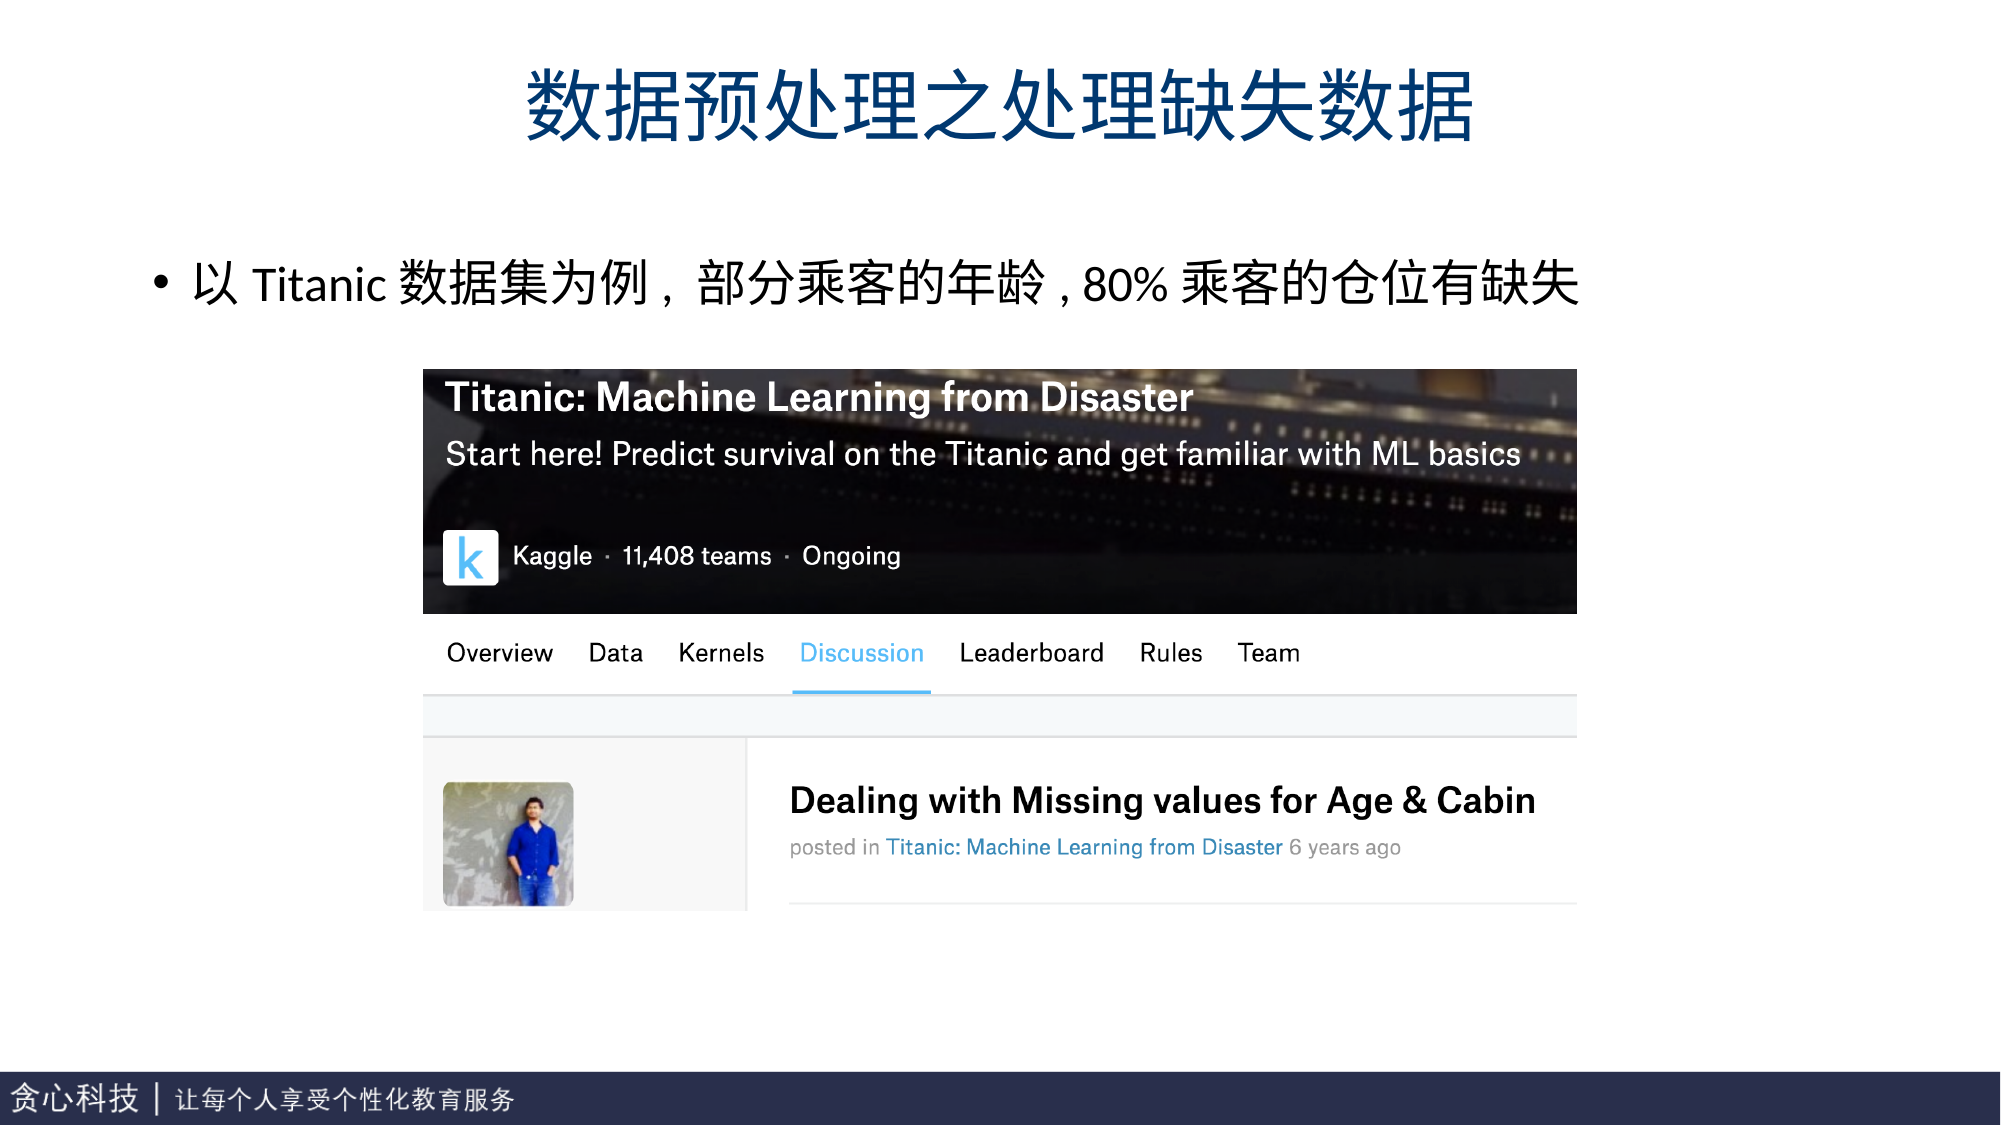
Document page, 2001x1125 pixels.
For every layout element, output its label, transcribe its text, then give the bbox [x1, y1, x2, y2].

text_box [137, 166, 1863, 384]
picture [0, 0, 2001, 1125]
title 数据预处理之处理缺失数据 [137, 1, 1863, 166]
list 以Titanic数据集为例, 部分乘客的年龄, 80%乘客的仓位有缺失 [137, 384, 1863, 952]
